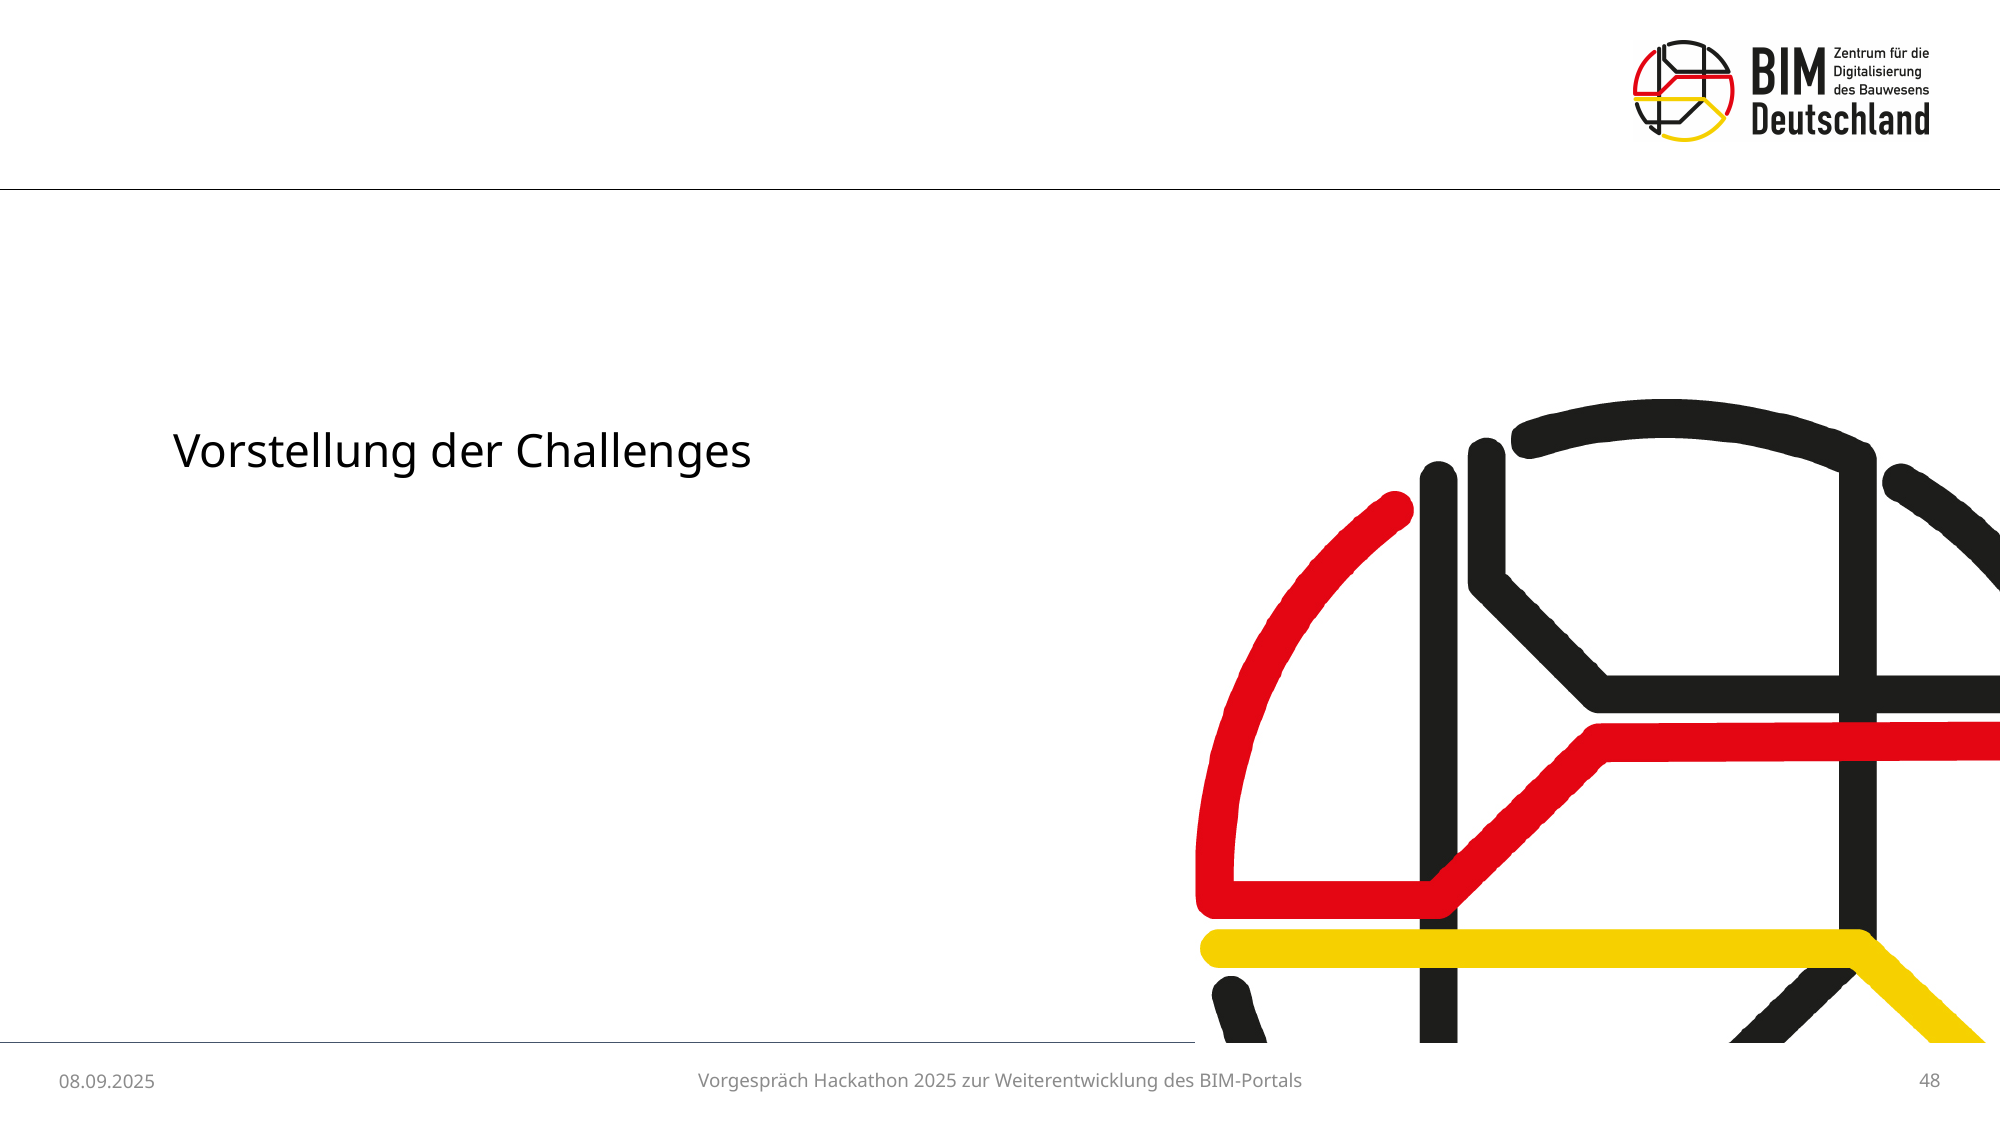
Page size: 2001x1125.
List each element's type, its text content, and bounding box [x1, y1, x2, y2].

picture [1633, 40, 1929, 142]
picture [1195, 399, 2000, 1043]
slide_number 48 [1704, 1062, 1941, 1100]
subtitle Vorstellung der Challenges [173, 428, 1419, 700]
footer Vorgespräch Hackathon 2025 zur Weiterentwicklung des BIM-Portals [295, 1062, 1704, 1100]
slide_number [59, 1062, 295, 1100]
